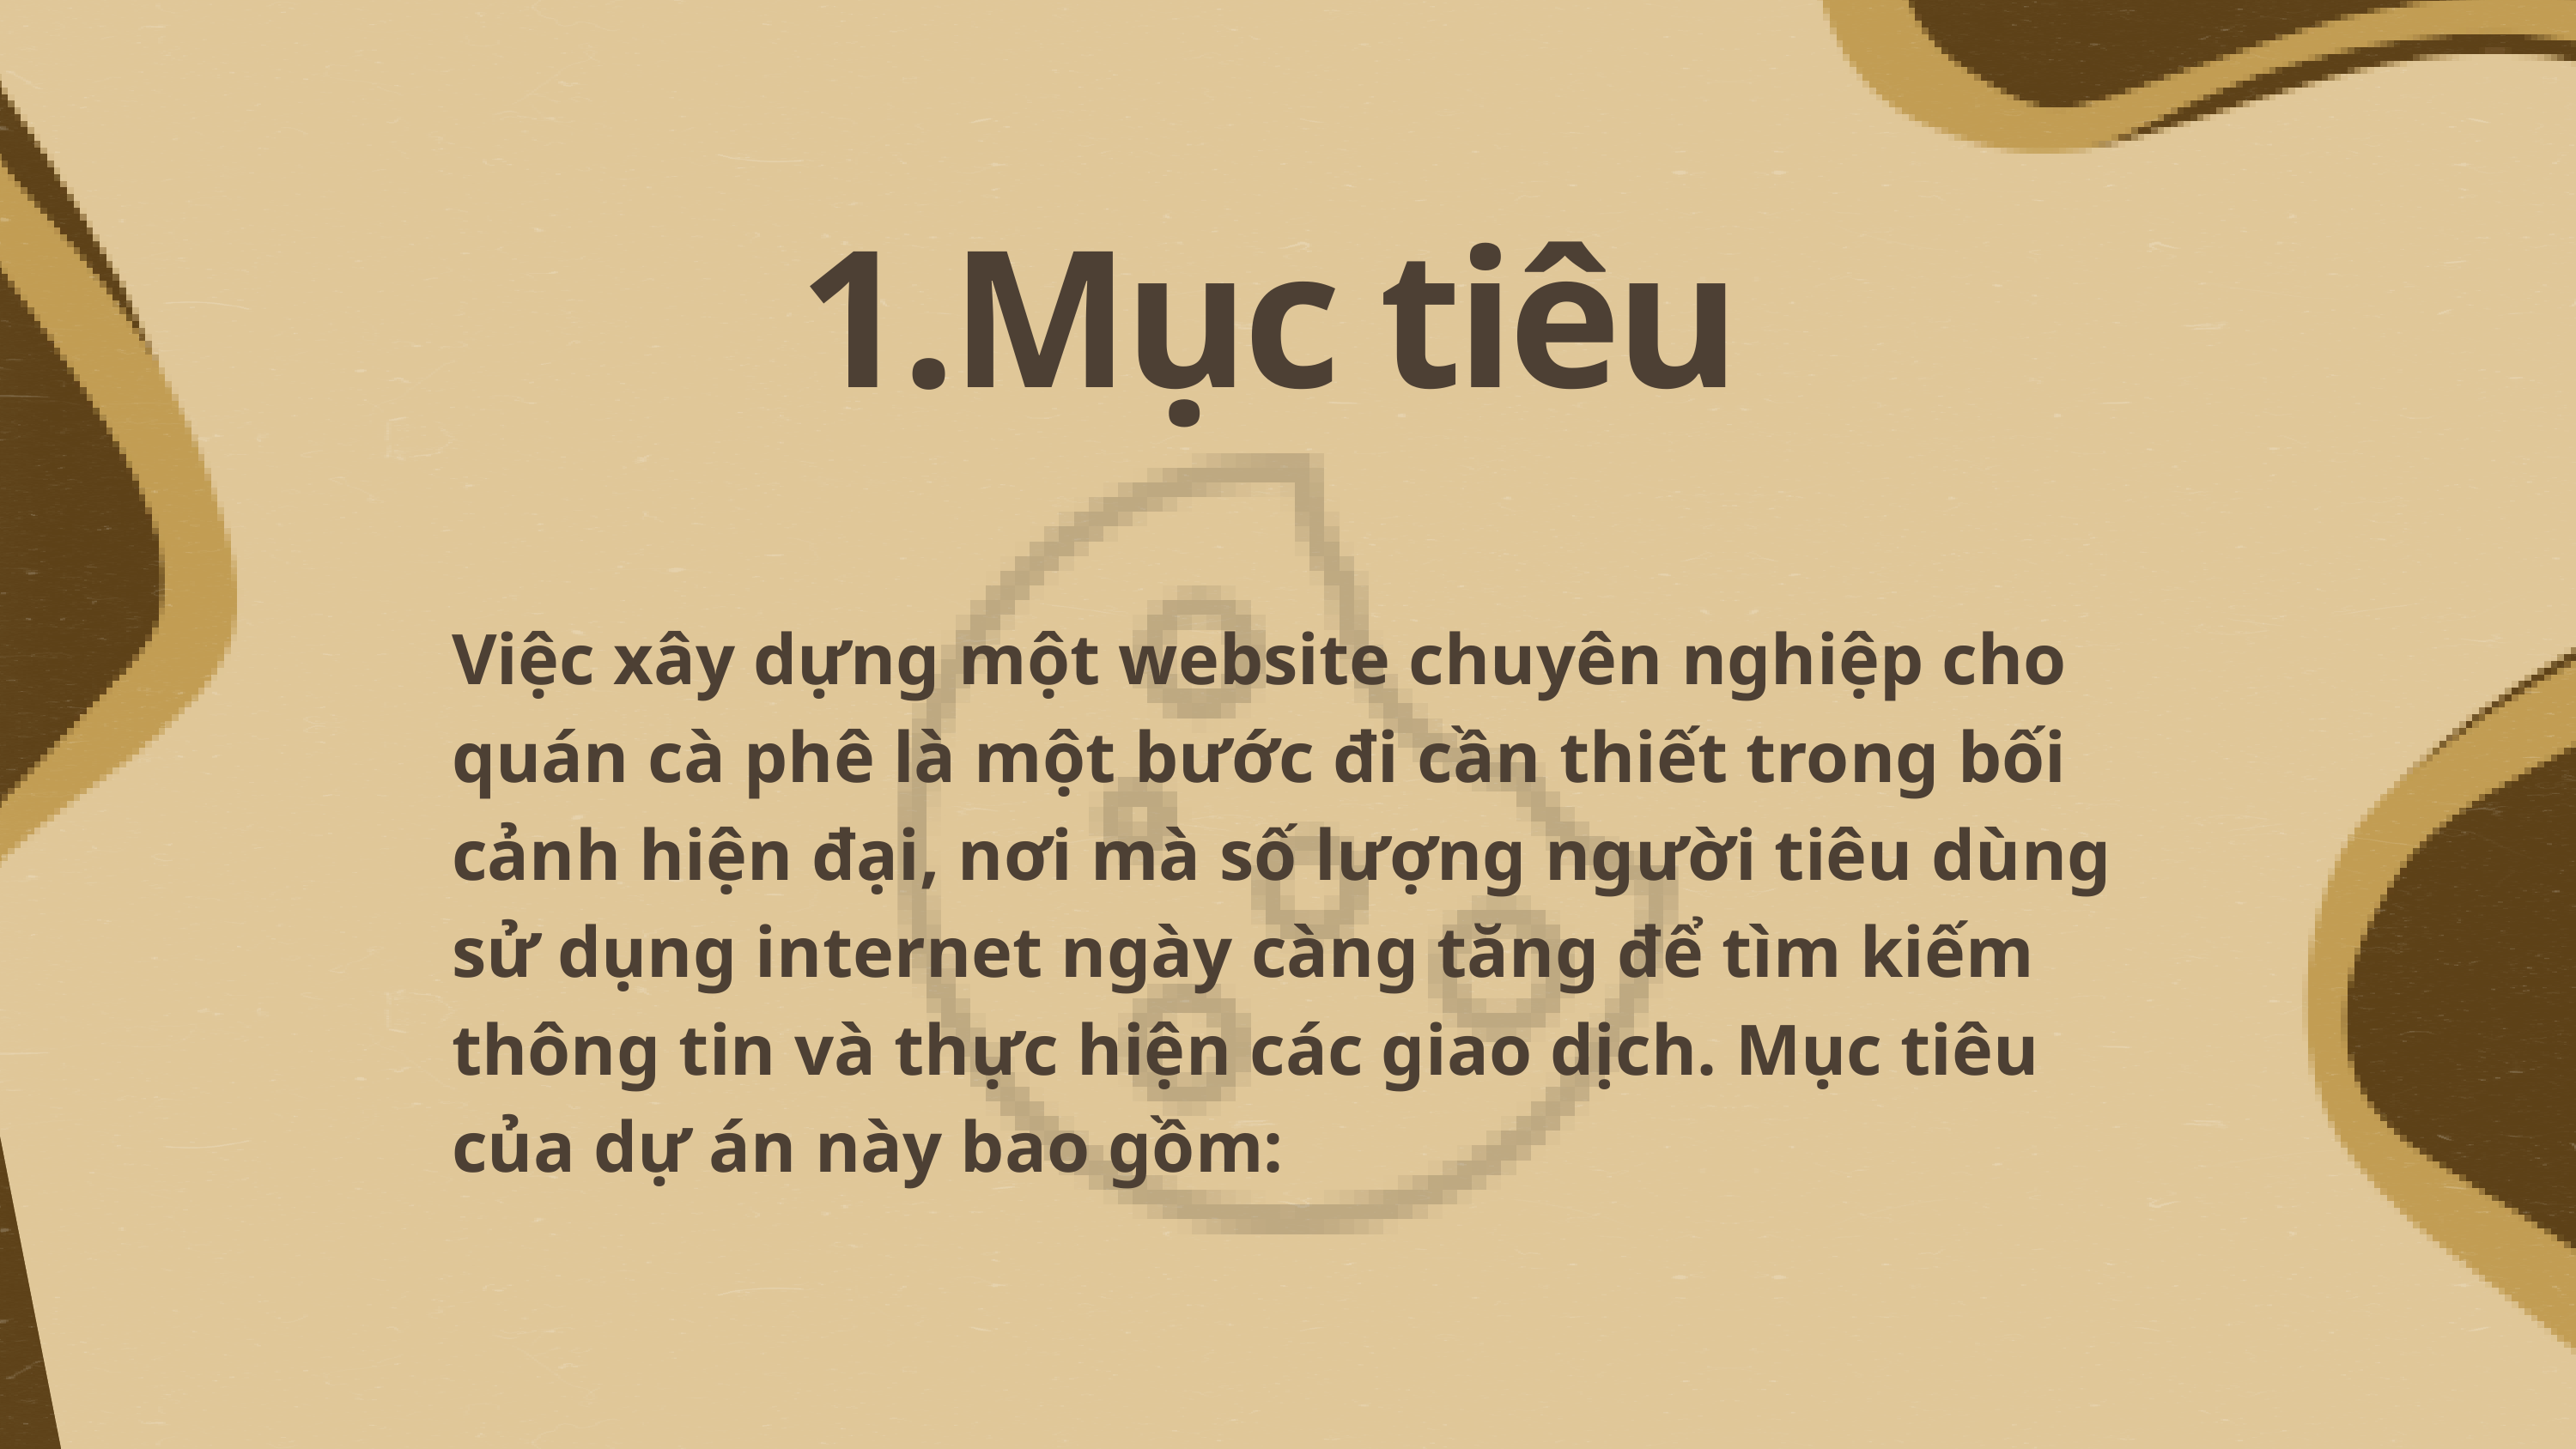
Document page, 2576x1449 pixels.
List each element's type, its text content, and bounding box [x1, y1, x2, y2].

text_box Việc xây dựng một website chuyên nghiệp cho quán cà phê là một bước đi cần thiết trong bối cảnh hiện đại, nơi mà số lượng người tiêu dùng sử dụng internet ngày càng tăng để tìm kiếm thông tin và thực hiện các giao dịch. Mục tiêu của dự án này bao gồm: [452, 601, 2139, 1284]
text_box 1.Mục tiêu [452, 245, 2132, 426]
text_box [0, 0, 2576, 1449]
text_box [897, 453, 1679, 601]
